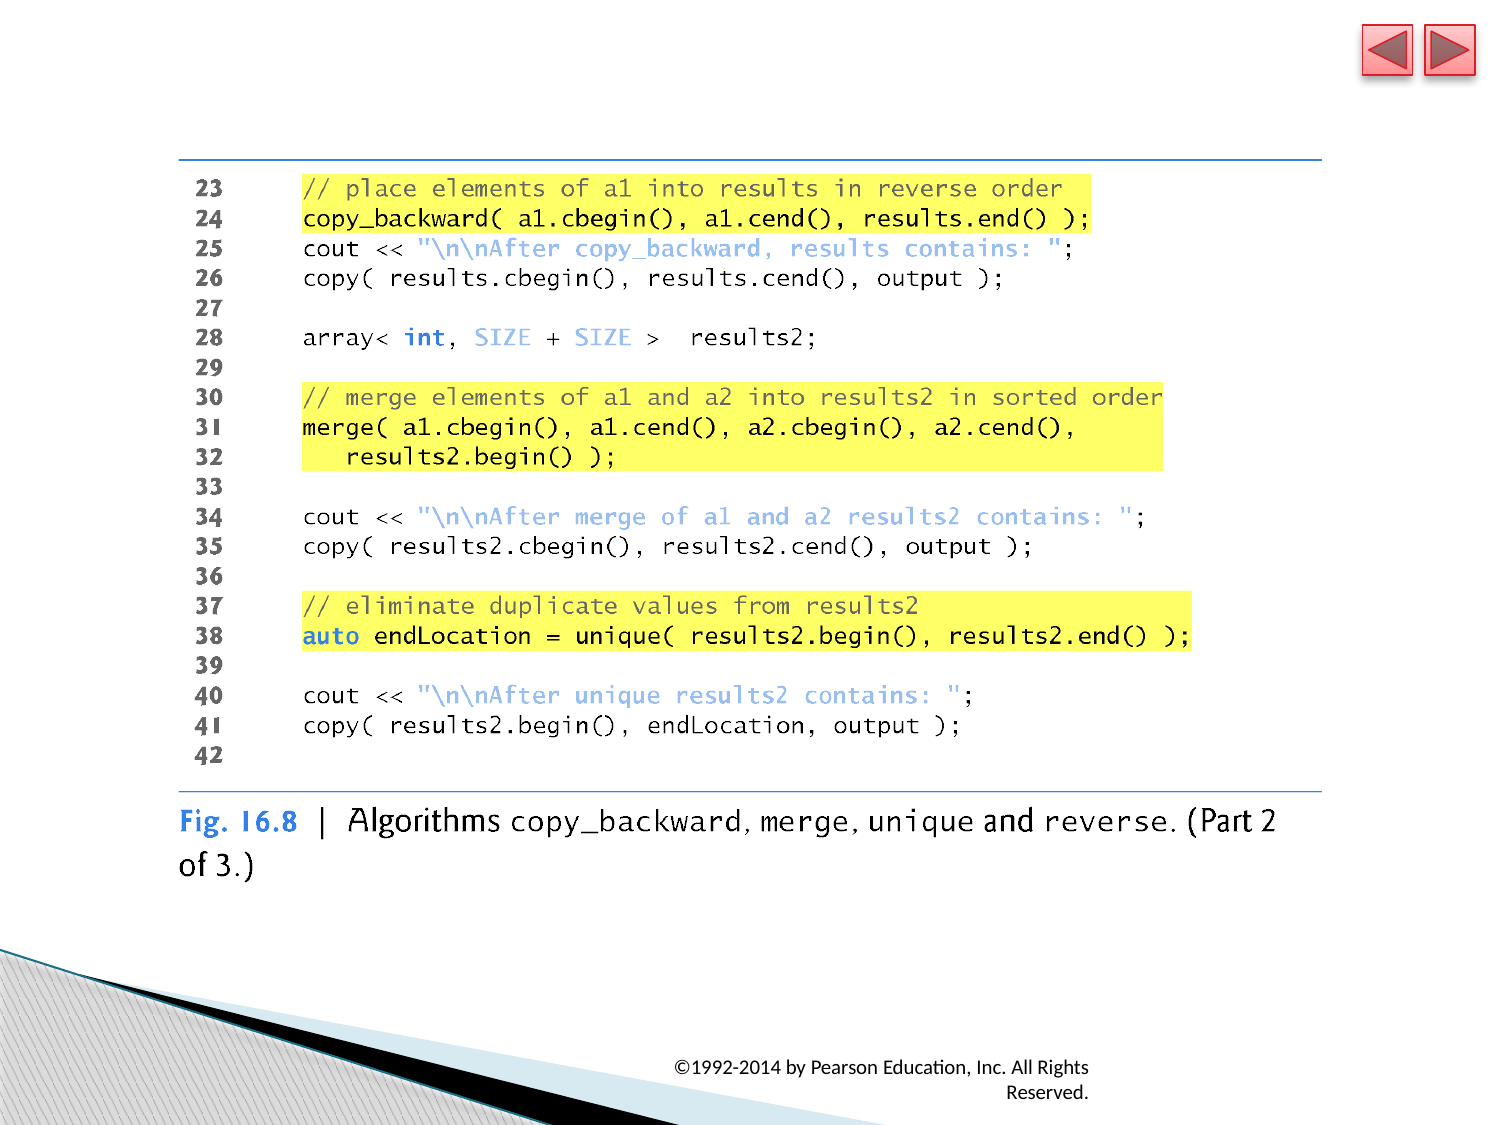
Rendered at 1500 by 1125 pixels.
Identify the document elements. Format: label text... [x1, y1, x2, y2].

picture [0, 106, 1500, 1018]
footer ©1992-2014 by Pearson Education, Inc. All Rights Reserved. [650, 1051, 1105, 1112]
